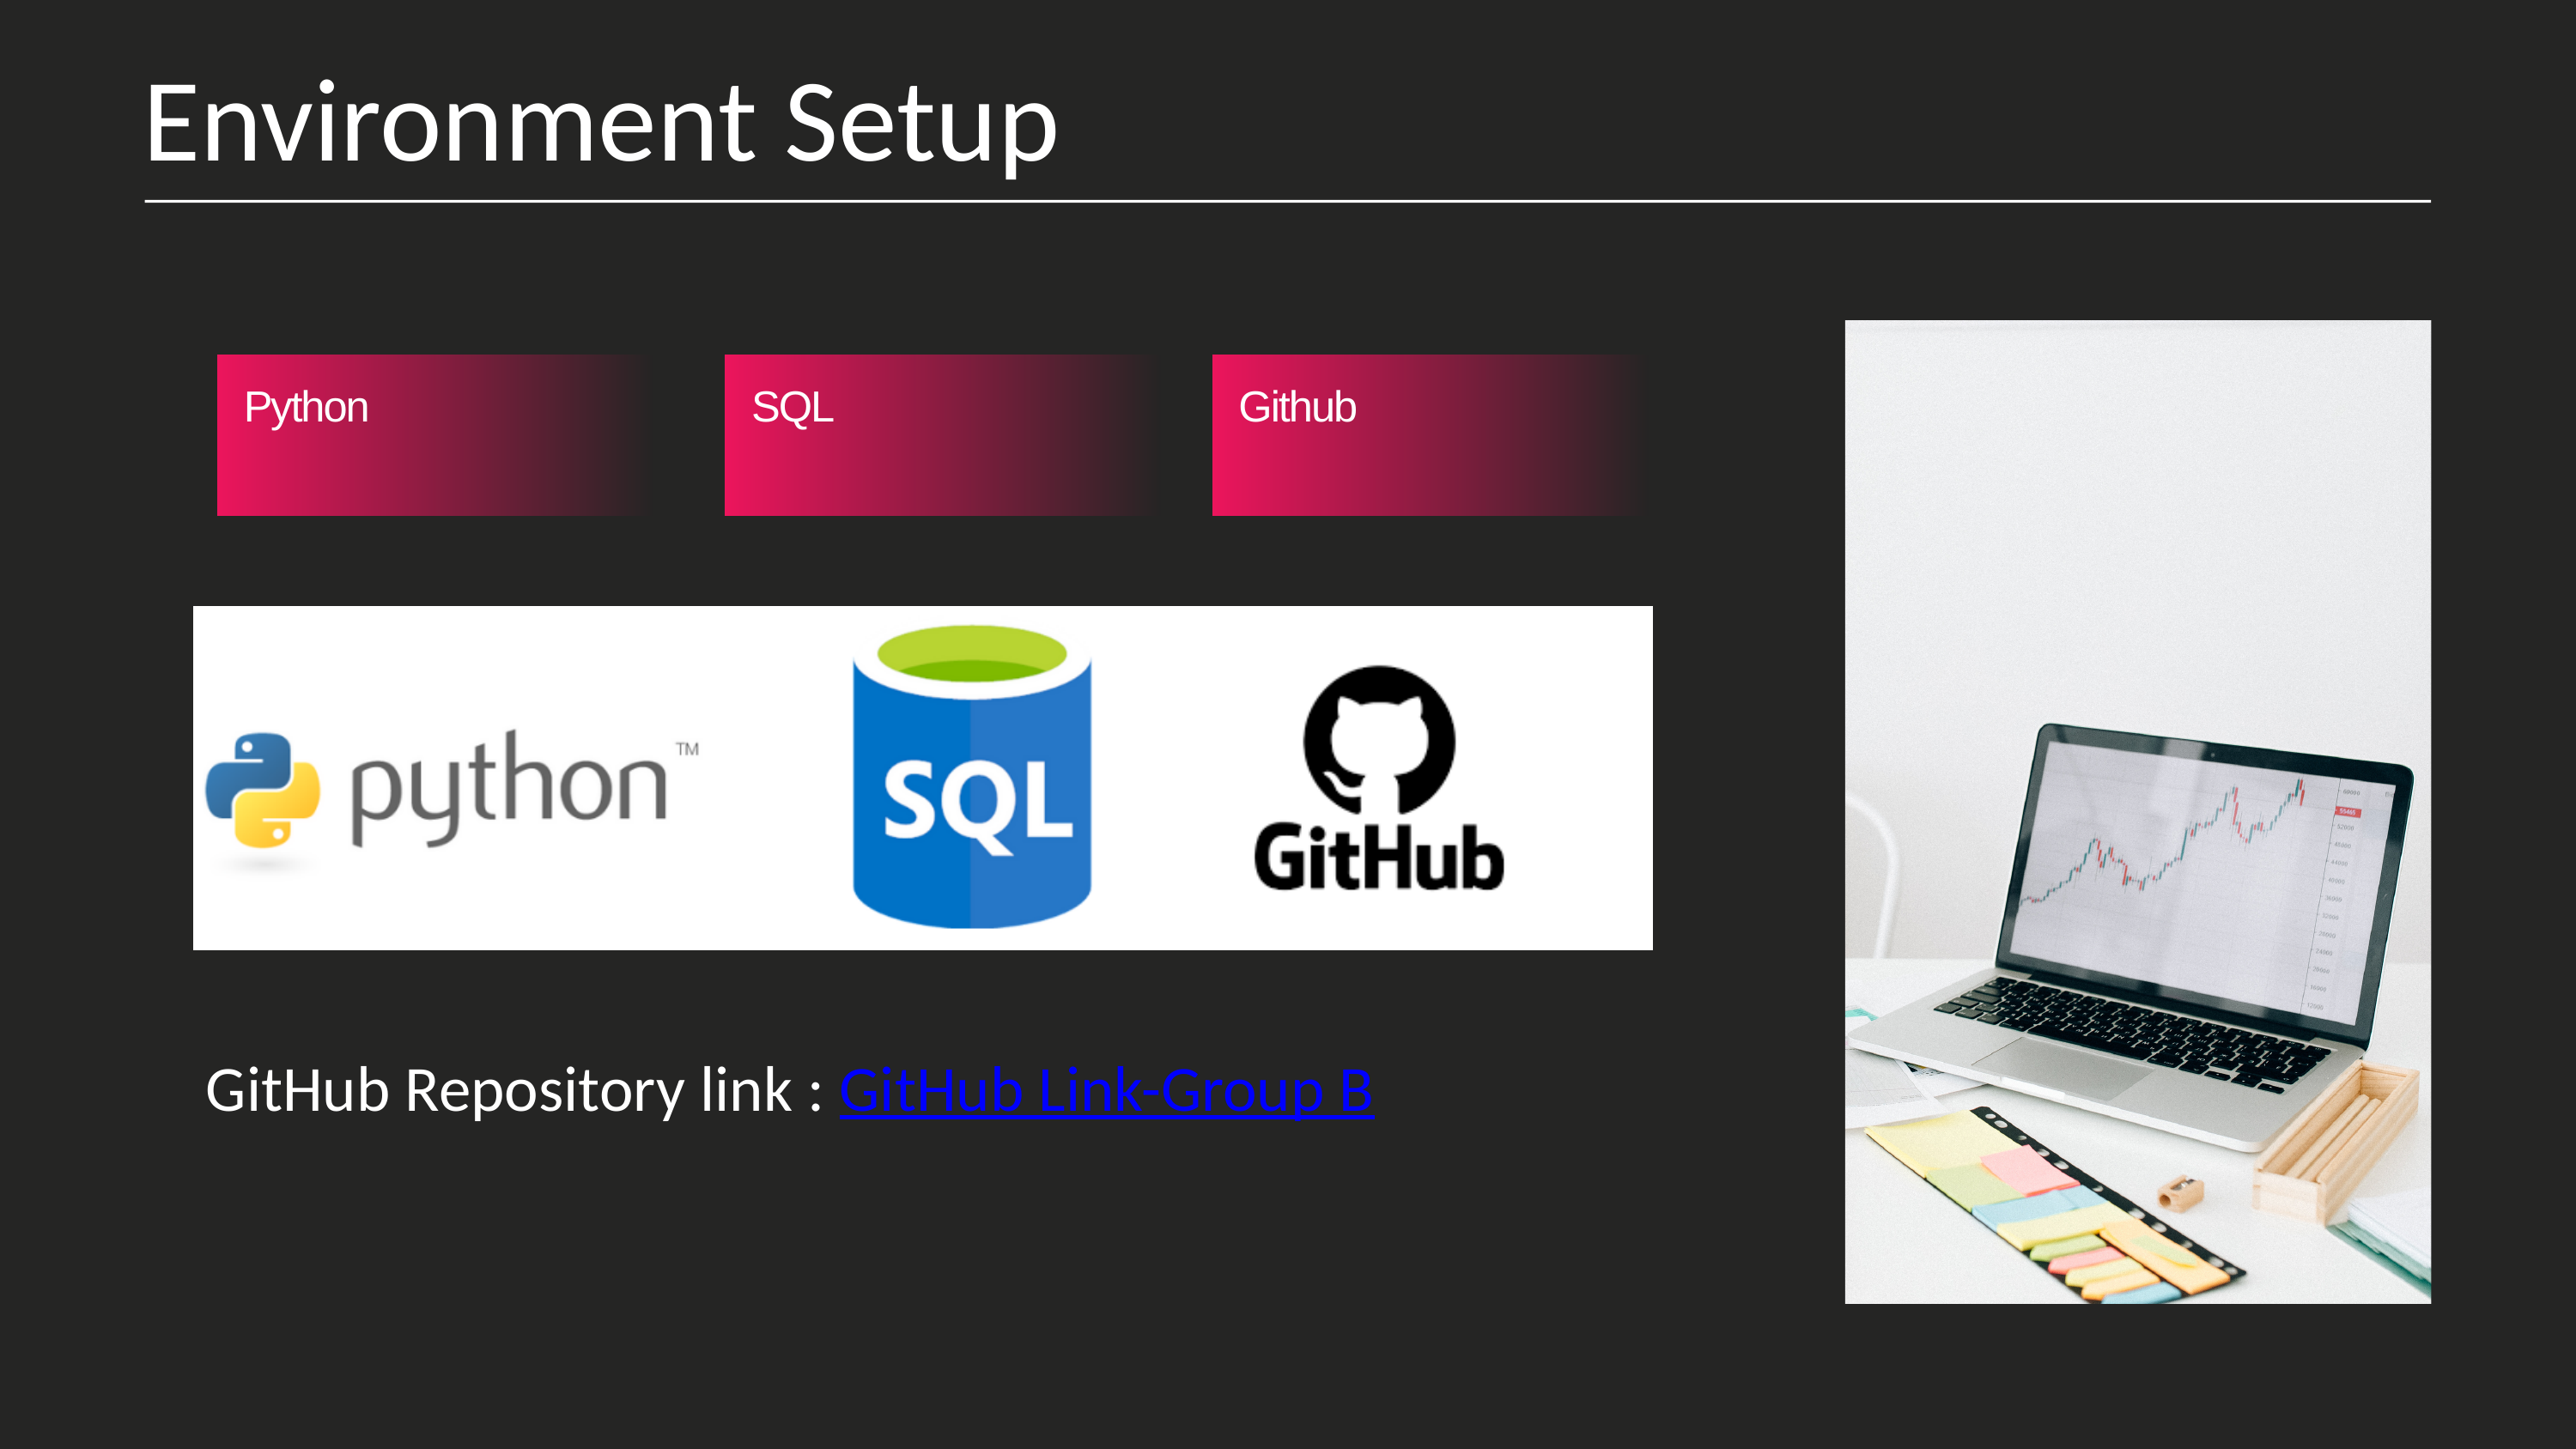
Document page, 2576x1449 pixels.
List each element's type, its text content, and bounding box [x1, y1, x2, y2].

picture [192, 605, 1654, 950]
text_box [1844, 320, 2432, 1304]
text_box GitHub Repository link : GitHub Link-Group B [192, 1040, 1793, 1131]
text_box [725, 355, 1162, 516]
text_box Environment Setup [143, 68, 1329, 185]
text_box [1212, 355, 1649, 516]
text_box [217, 355, 654, 516]
